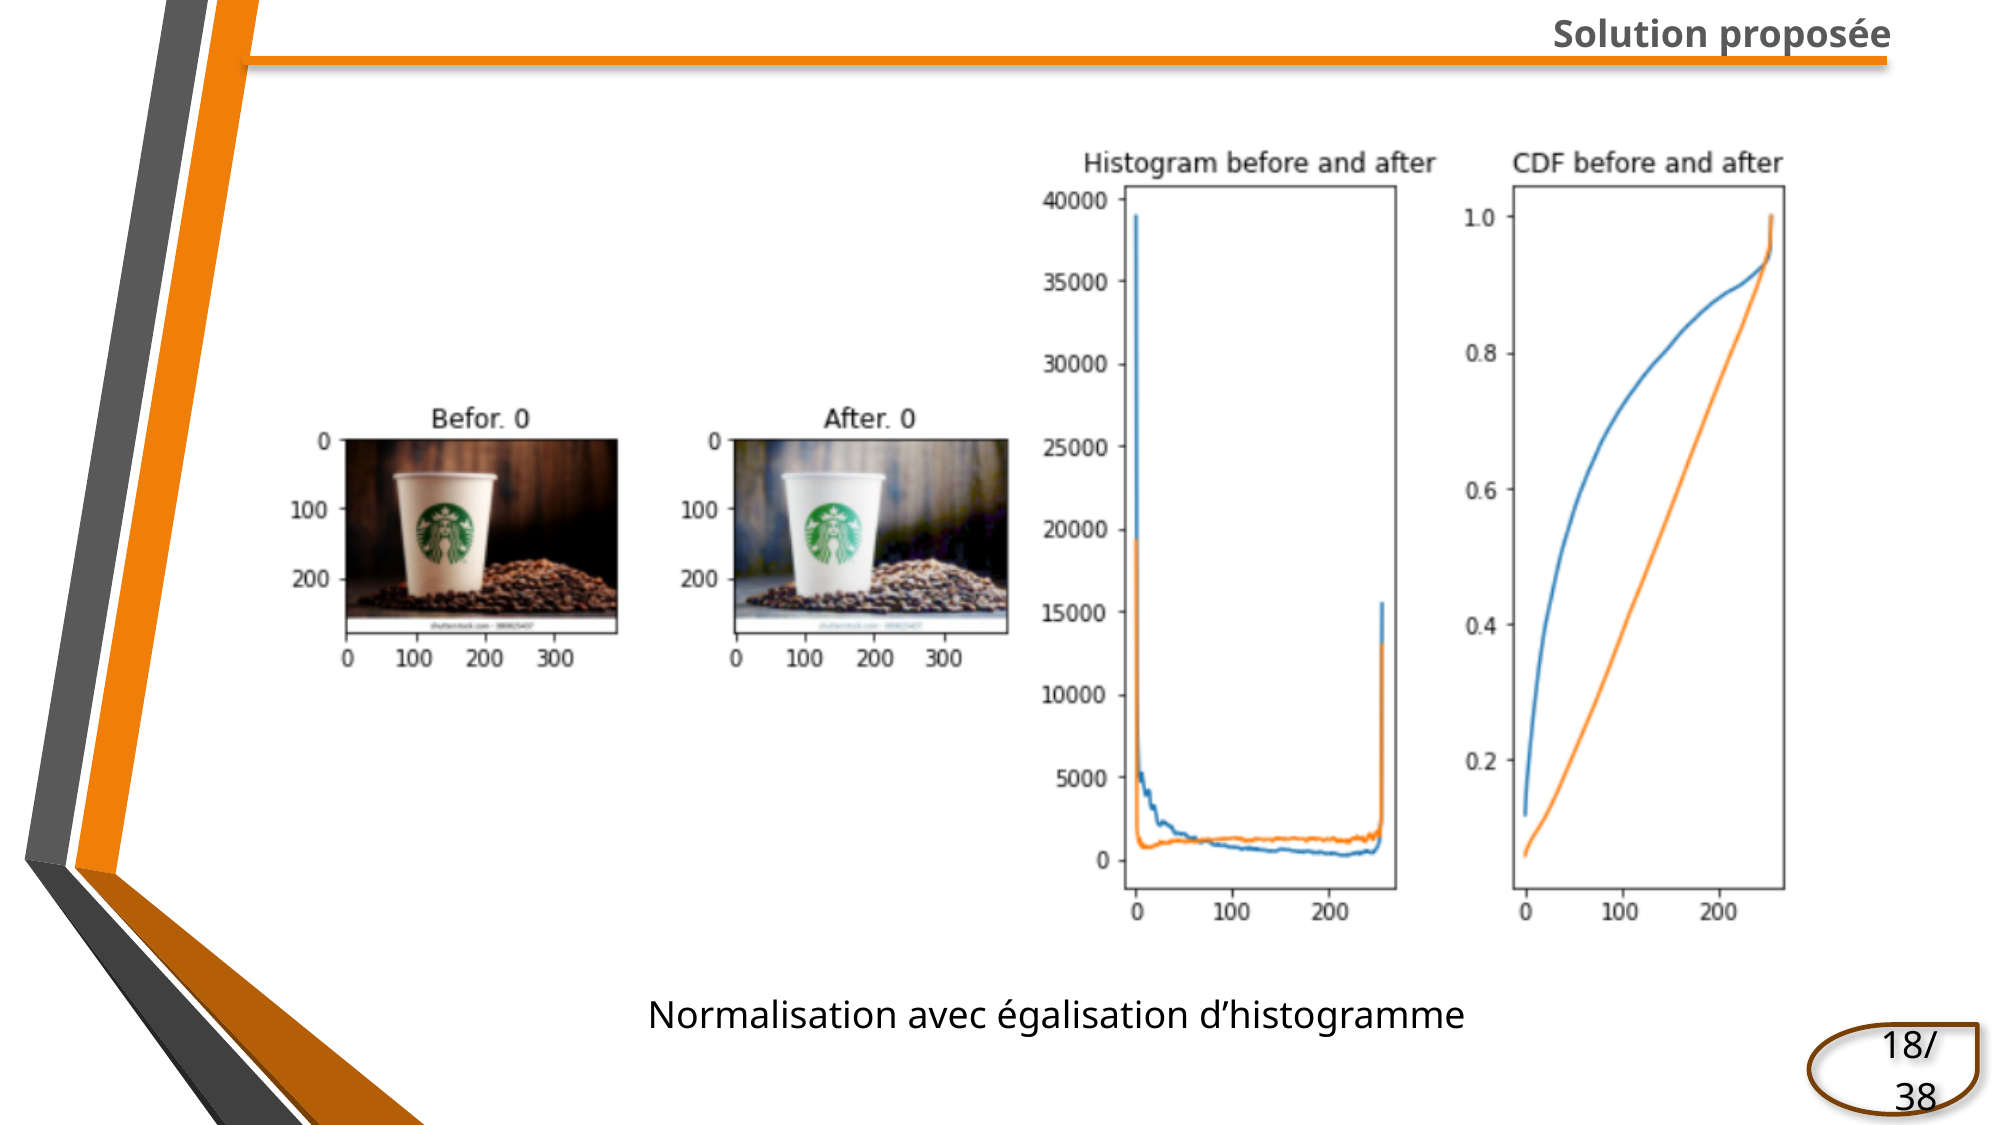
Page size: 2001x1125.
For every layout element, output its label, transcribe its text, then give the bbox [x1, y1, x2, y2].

text_box Normalisation avec égalisation d’histogramme [530, 983, 1584, 1044]
picture [278, 132, 1853, 953]
text_box 18/38 [1808, 1024, 1978, 1115]
text_box Solution proposée [1538, 2, 1907, 63]
